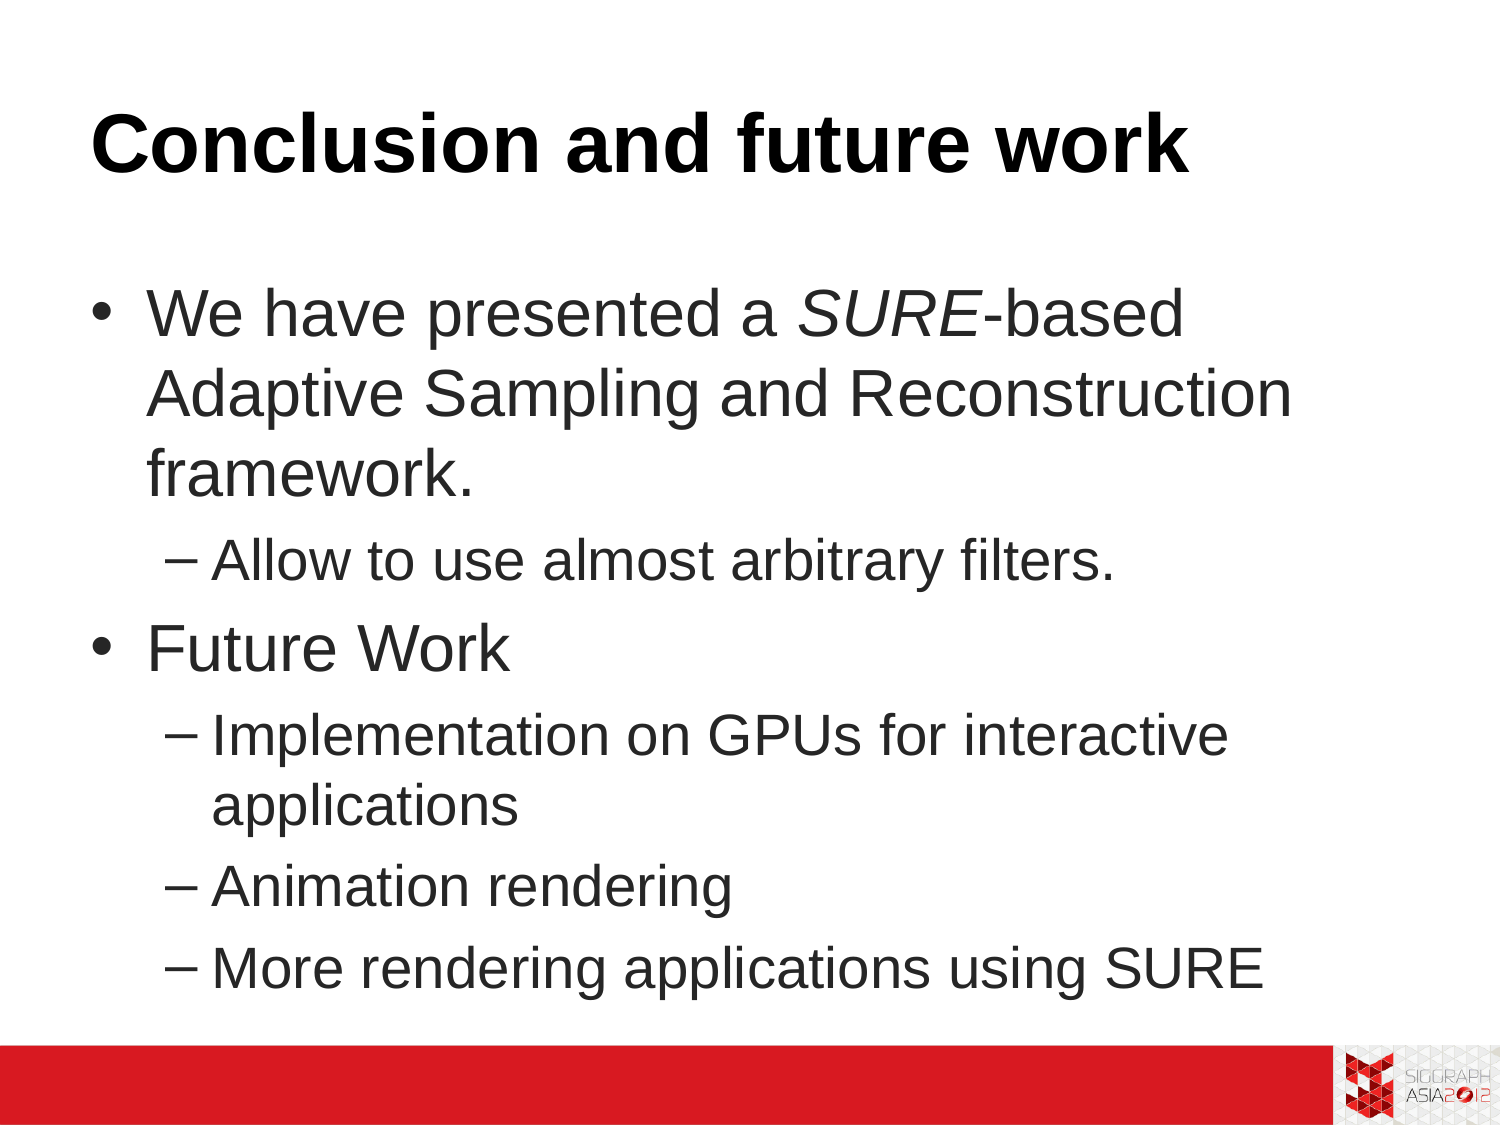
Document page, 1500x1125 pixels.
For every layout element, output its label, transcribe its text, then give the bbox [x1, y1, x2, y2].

title Conclusion and future work [75, 45, 1425, 233]
picture [0, 0, 1500, 1125]
list We have presented a SURE-based Adaptive Sampling and Reconstruction framework. Allow to use almost arbitrary filters. Future Work Implementation on GPUs for interactive applications Animation rendering More rendering applications using SURE [75, 262, 1475, 1025]
